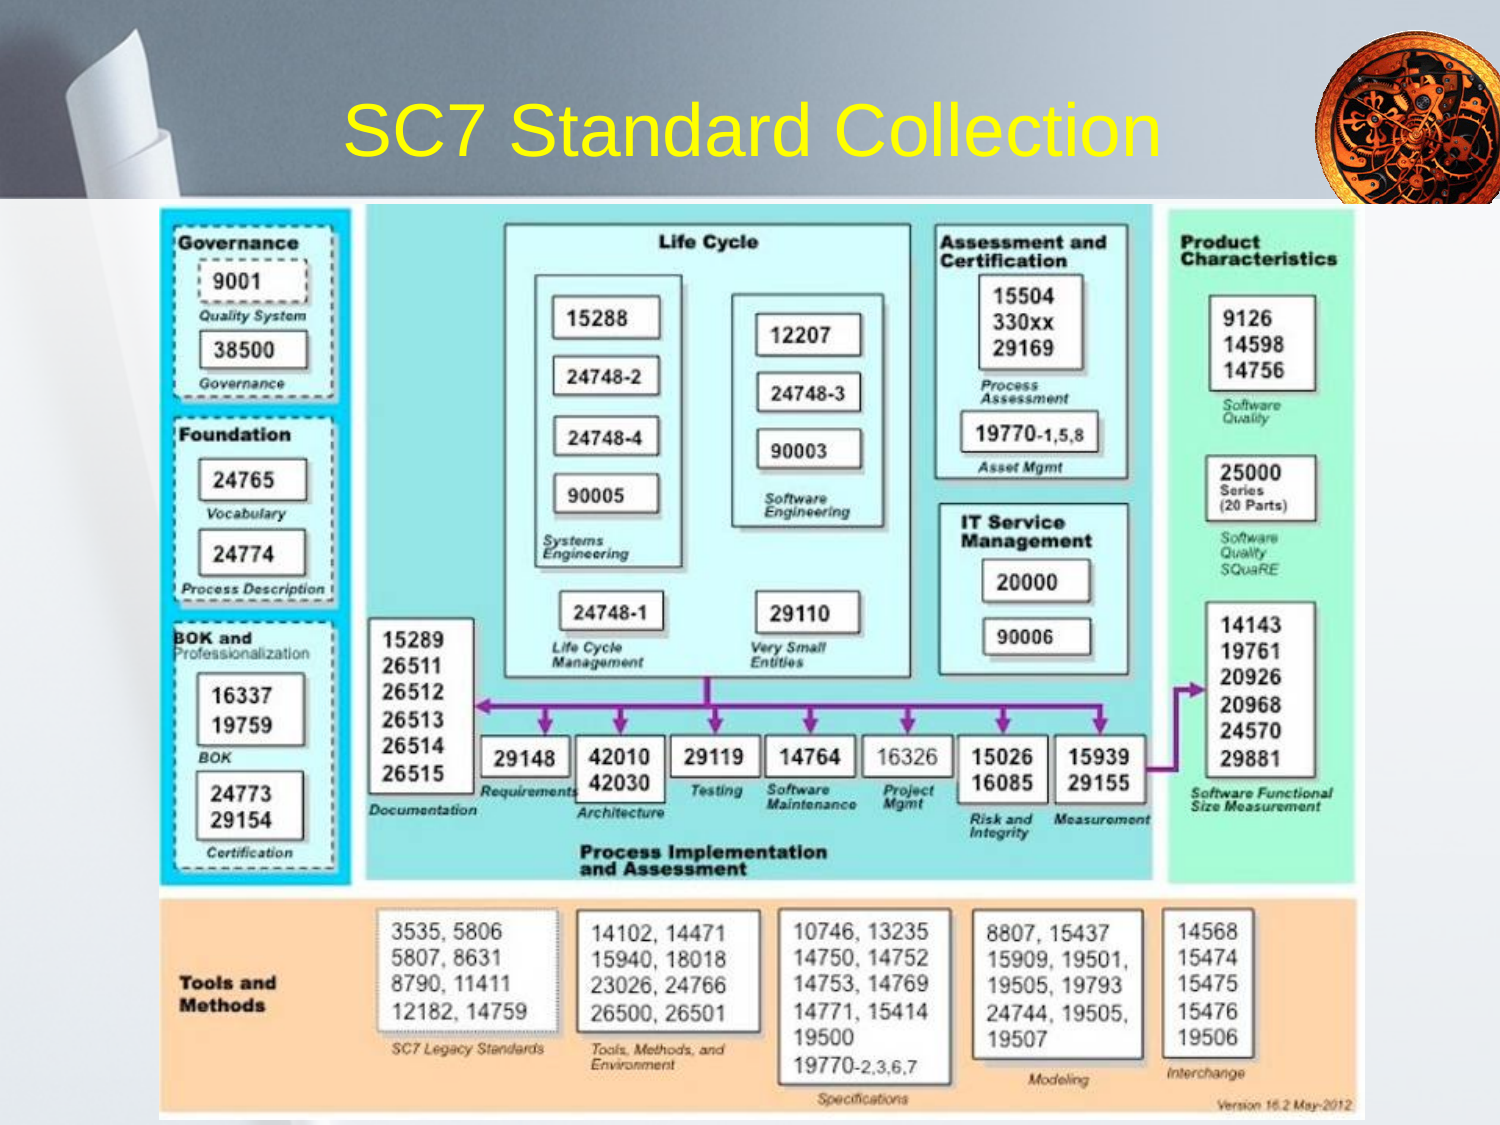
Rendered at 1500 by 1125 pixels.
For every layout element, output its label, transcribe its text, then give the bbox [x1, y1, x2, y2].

title SC7 Standard Collection [312, 54, 1194, 180]
picture [0, 0, 1500, 1120]
